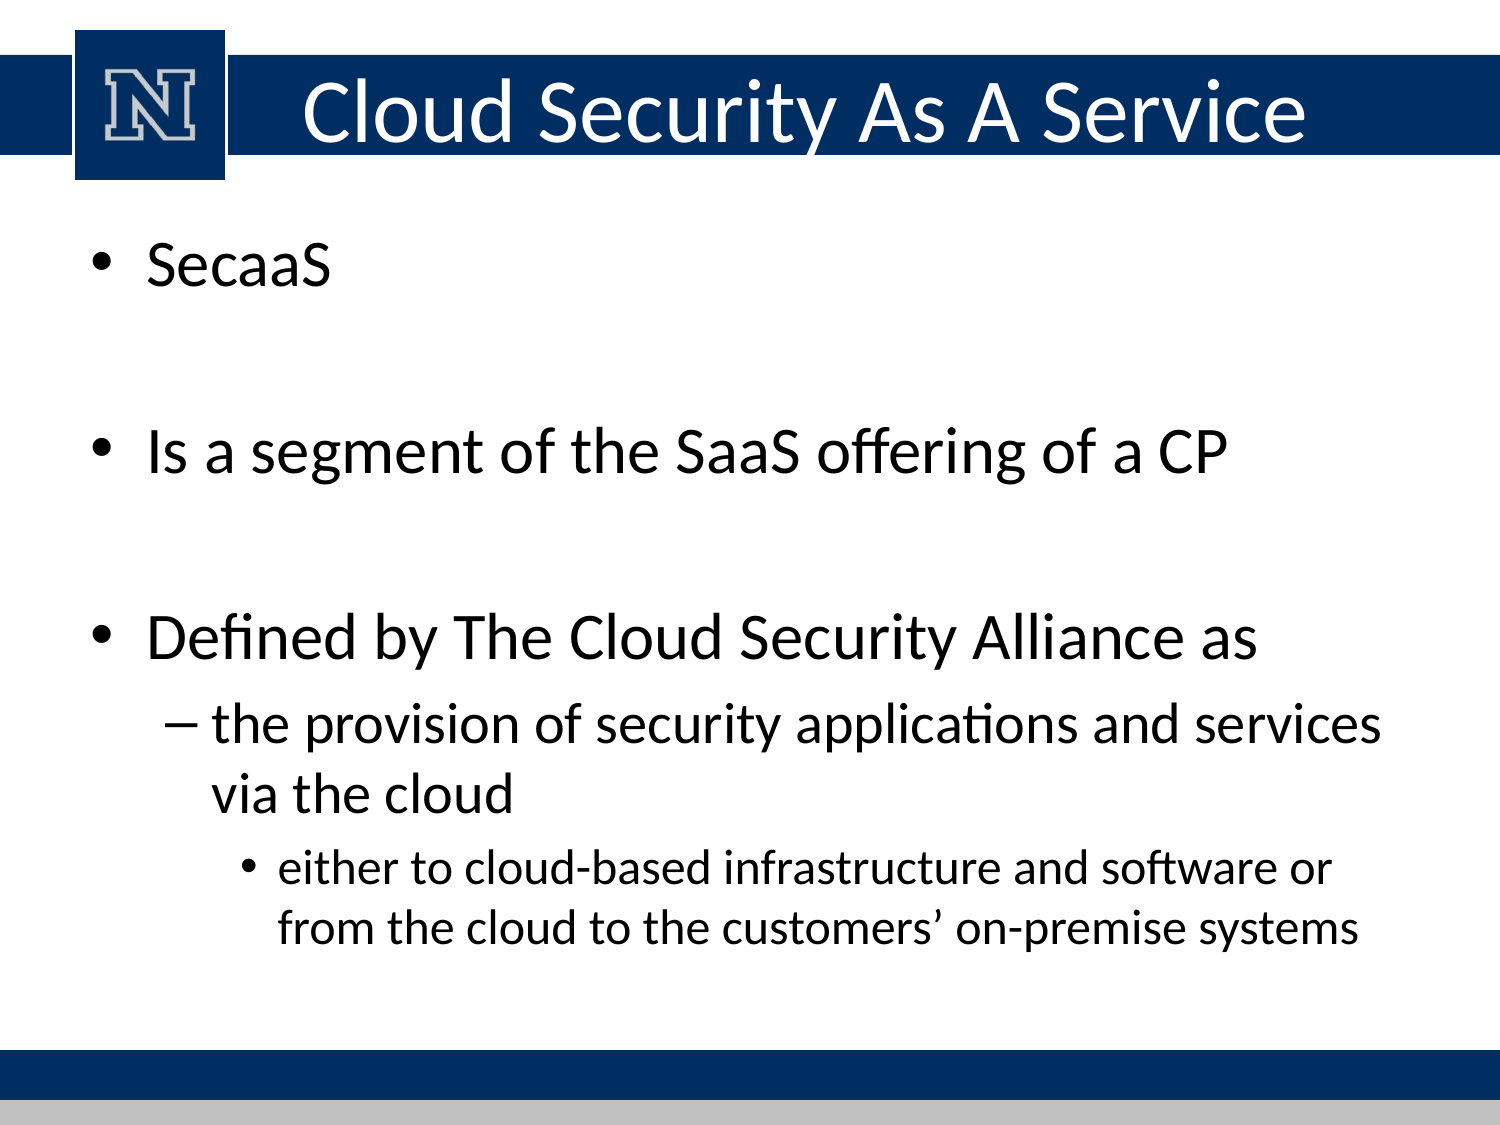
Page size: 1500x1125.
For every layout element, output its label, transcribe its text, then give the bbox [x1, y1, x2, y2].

picture [75, 30, 225, 180]
title Cloud Security As A Service [287, 12, 1475, 200]
list SecaaS Is a segment of the SaaS offering of a CP Defined by The Cloud Security Alliance as the provision of security applications and services via the cloud either to cloud-based infrastructure and software or from the cloud to the customers’ on-premise systems [75, 212, 1425, 1005]
